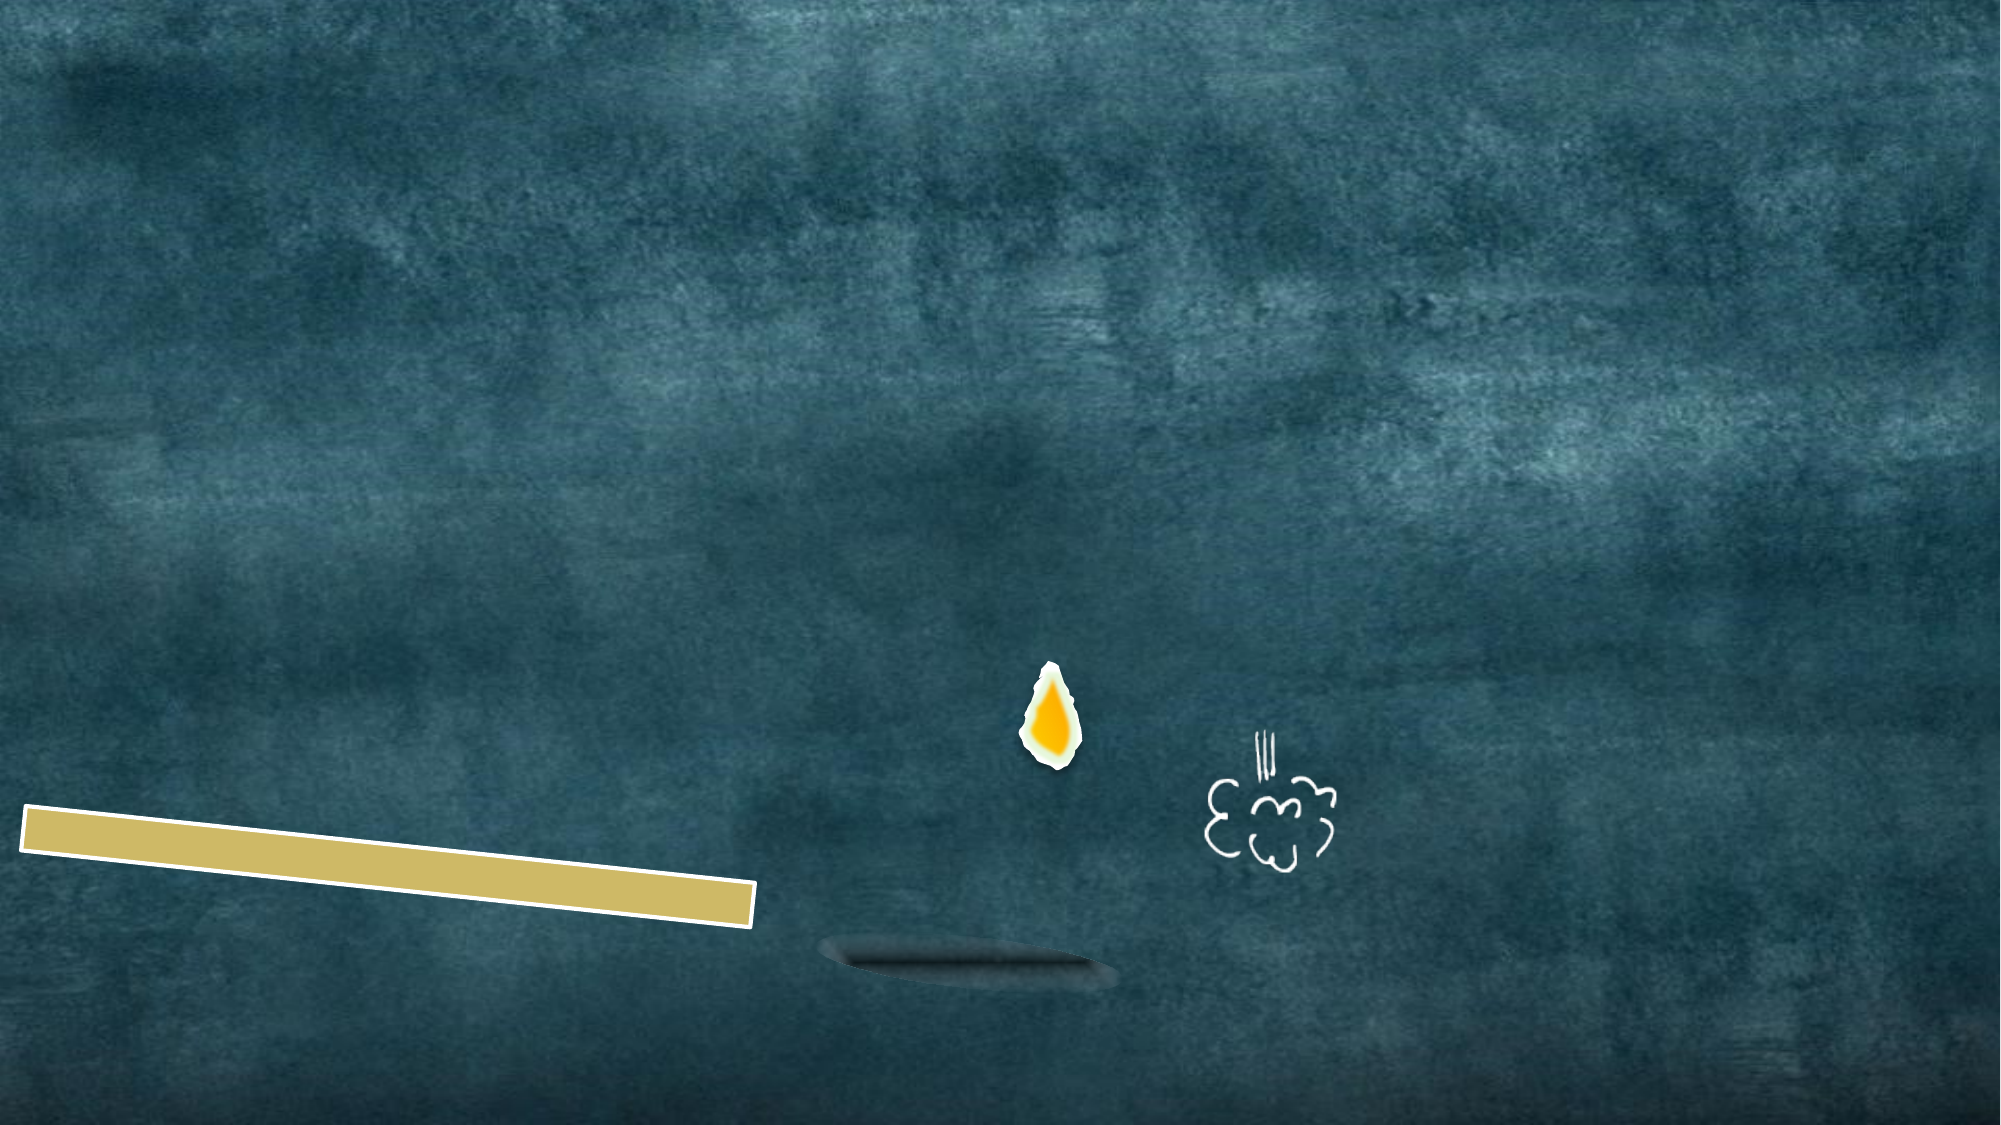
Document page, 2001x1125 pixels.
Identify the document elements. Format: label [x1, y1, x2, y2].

text_box [1008, 622, 1096, 844]
picture [0, 0, 2001, 1125]
text_box [21, 805, 755, 928]
text_box [814, 930, 1124, 994]
